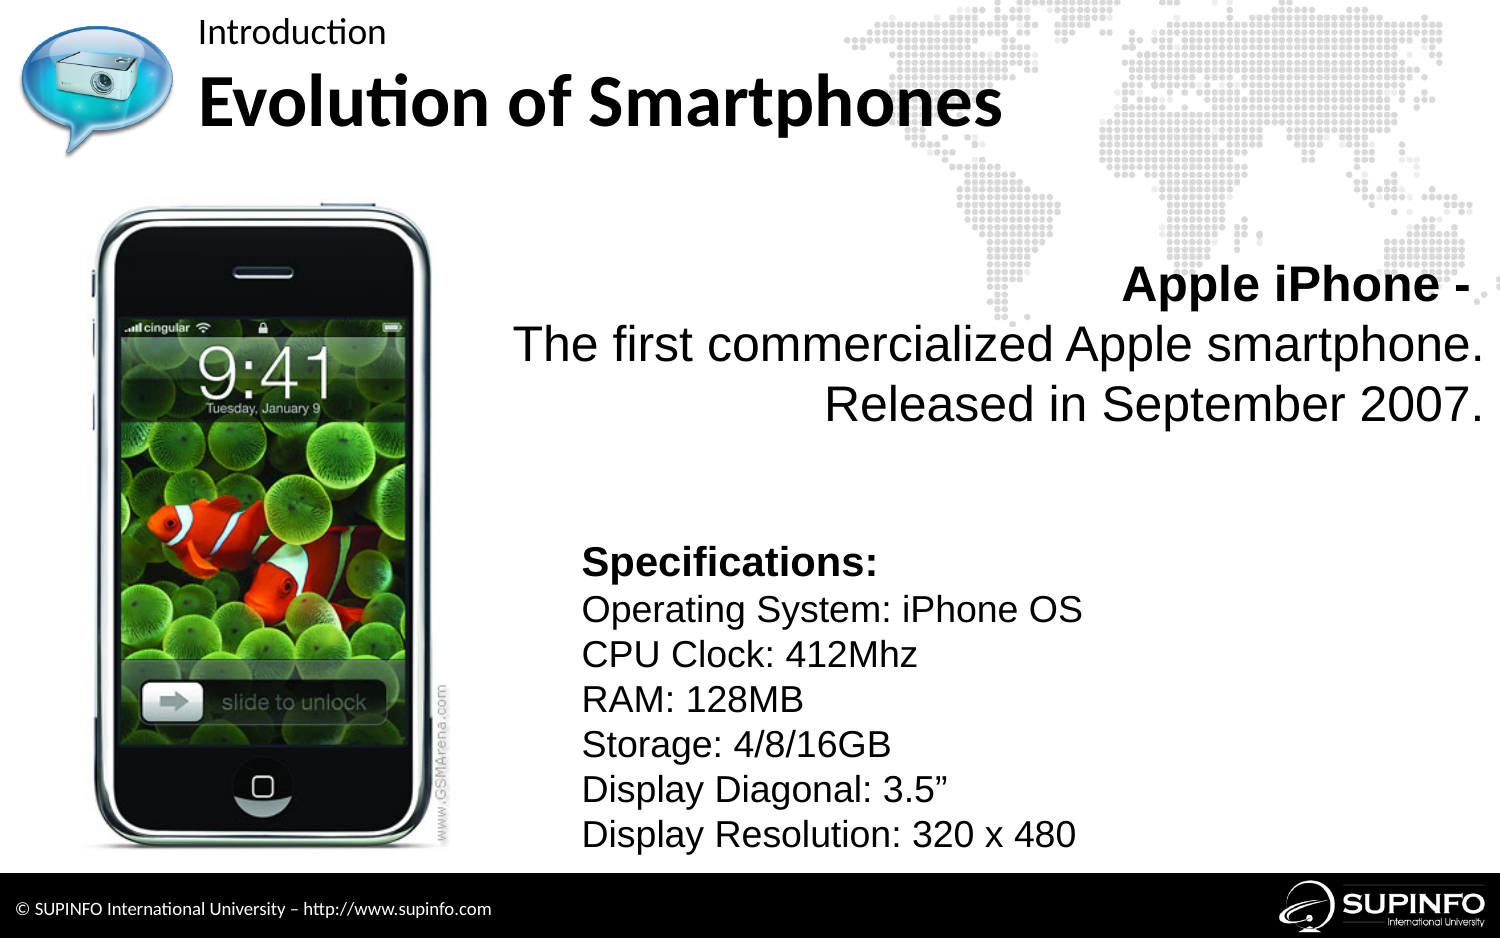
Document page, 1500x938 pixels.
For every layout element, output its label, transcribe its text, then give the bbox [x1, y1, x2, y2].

picture [17, 19, 179, 162]
text_box Evolution of Smartphones [183, 56, 1459, 138]
picture [1269, 870, 1494, 938]
text_box Introduction [183, 0, 1459, 56]
picture [844, 0, 1500, 244]
text_box Apple iPhone - The first commercialized Apple smartphone. Released in September 2007. [472, 244, 1500, 439]
picture [76, 196, 450, 859]
text_box Specifications: Operating System: iPhone OS CPU Clock: 412Mhz RAM: 128MB Storage: 4/8/16GB Display Diagonal: 3.5” Display Resolution: 320 x 480 [566, 527, 1258, 863]
